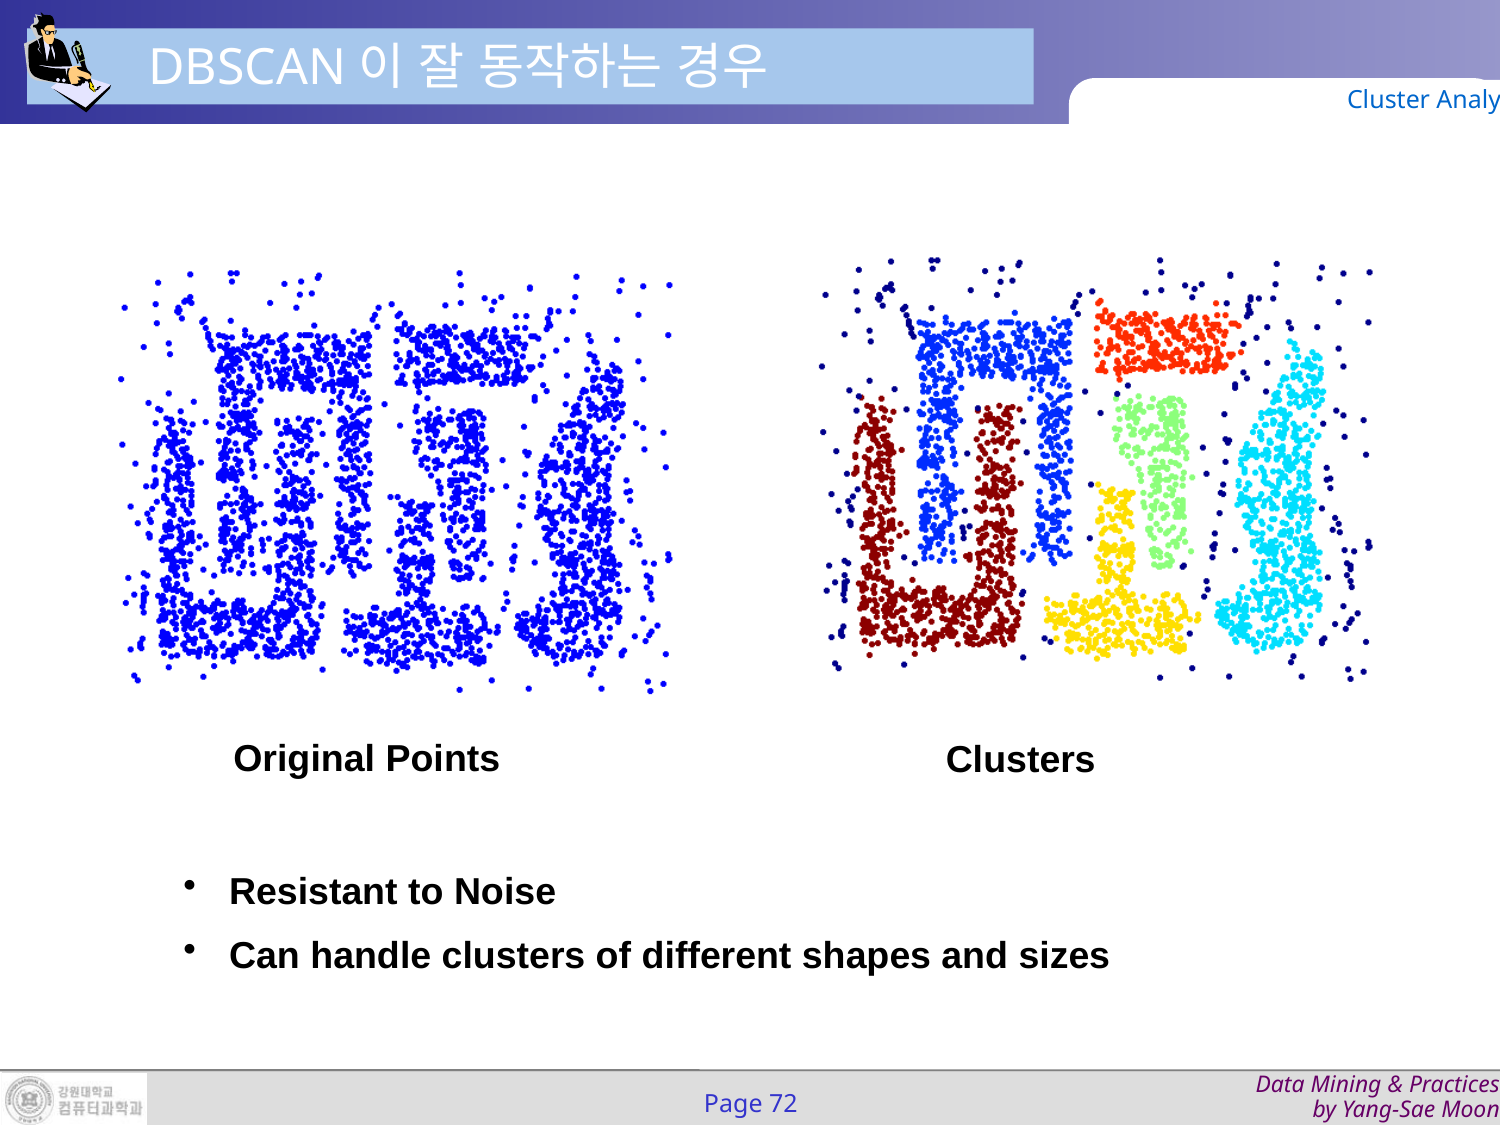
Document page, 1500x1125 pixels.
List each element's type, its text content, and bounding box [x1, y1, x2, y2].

text_box DBSCAN이 잘 동작하는 경우 [133, 26, 1299, 102]
picture [2, 1073, 147, 1125]
text_box Resistant to Noise Can handle clusters of different shapes and sizes [168, 859, 1256, 984]
picture [5, 186, 706, 787]
text_box Cluster Analysis [1245, 78, 1500, 120]
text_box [706, 174, 1500, 788]
slide_number Page 72 [682, 1079, 819, 1124]
